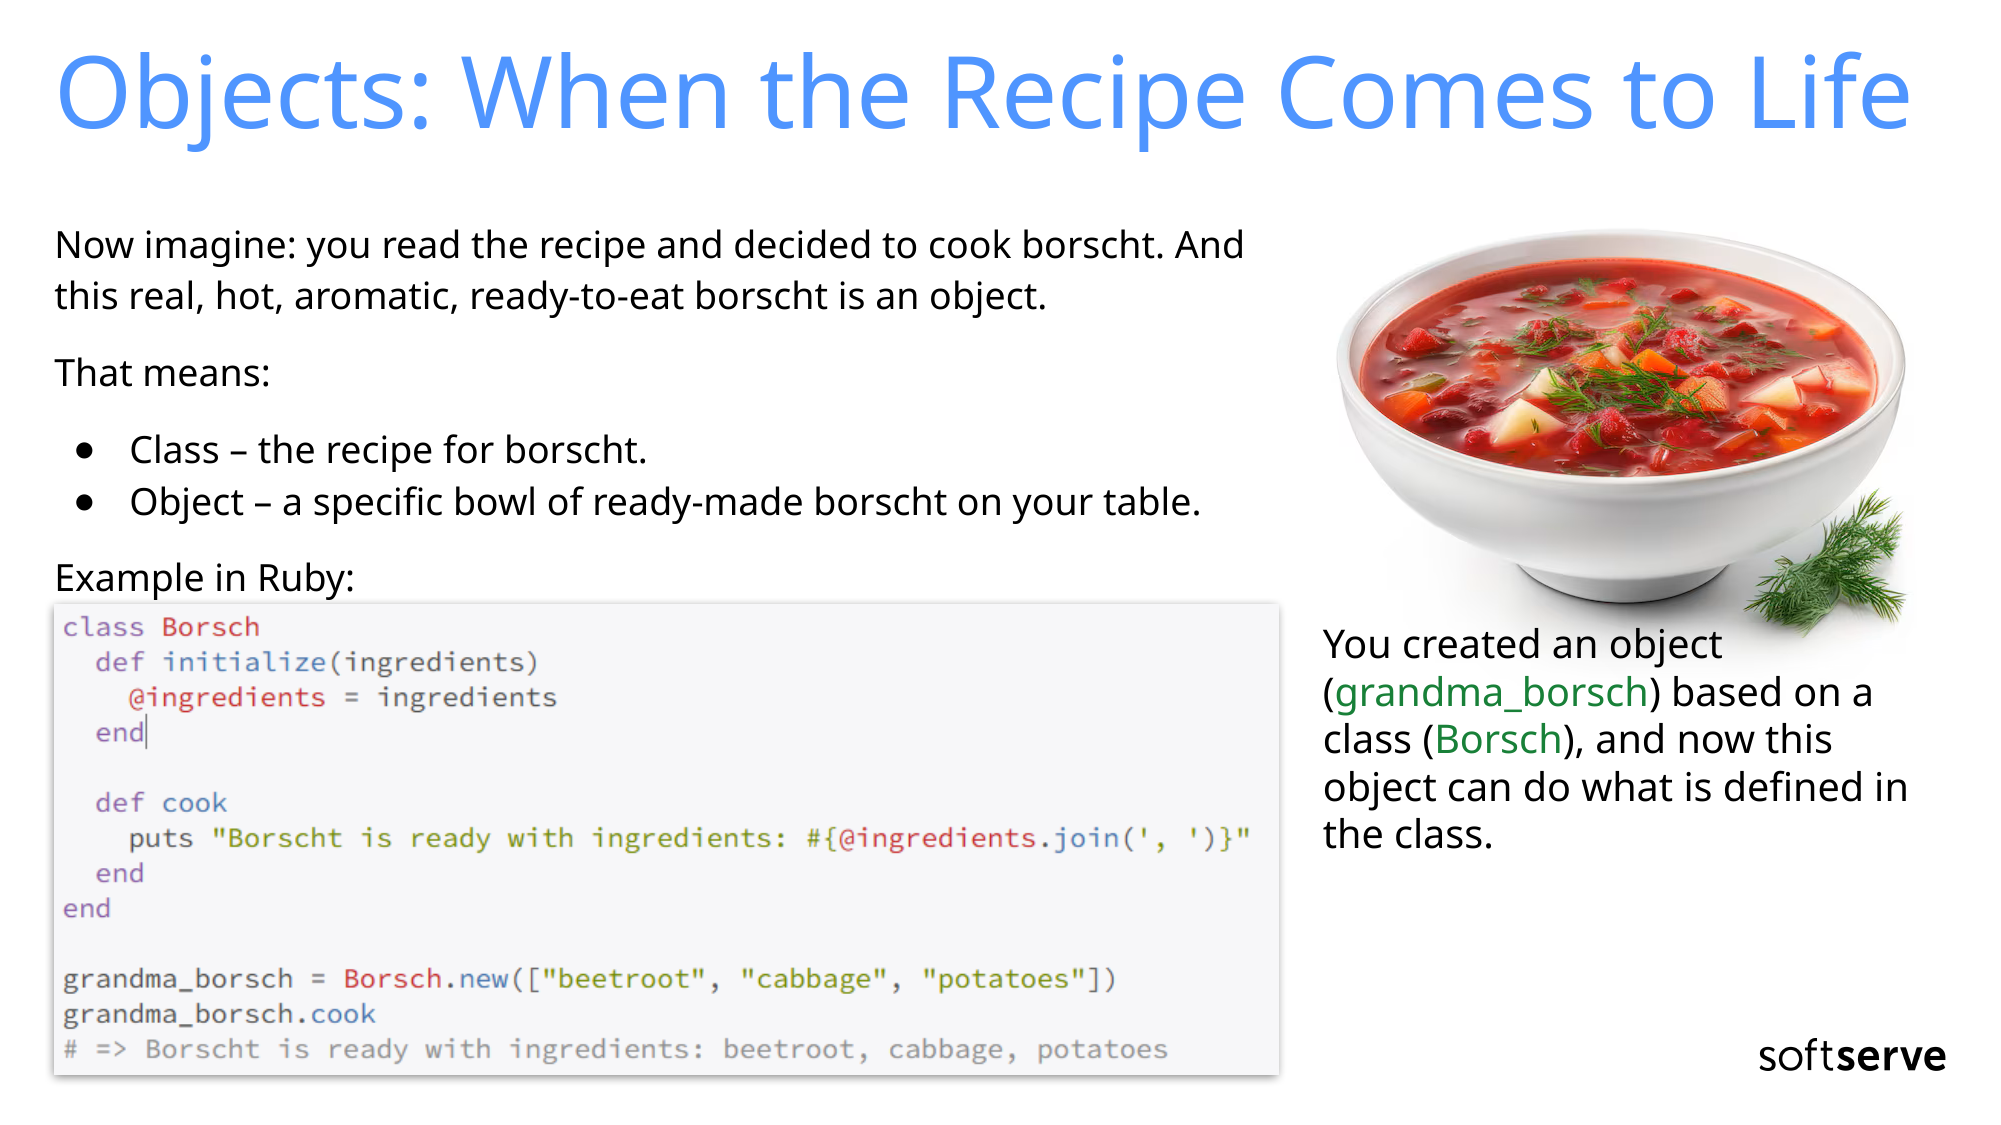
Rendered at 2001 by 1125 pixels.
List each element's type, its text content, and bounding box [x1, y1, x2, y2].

title Objects: When the Recipe Comes to Life [54, 53, 1939, 147]
picture [1307, 112, 1931, 735]
picture [1759, 1038, 1946, 1071]
list Now imagine: you read the recipe and decided to cook borscht. And this real, hot, aromatic, ready-to-eat borscht is an object. That means: Class – the recipe for borscht. Object – a specific bowl of ready-made borscht on your table. Example in Ruby: [54, 206, 1292, 605]
text_box You created an object (grandma_borsch) based on a class (Borsch), and now this object can do what is defined in the class. [1307, 604, 1973, 872]
picture [54, 604, 1279, 1076]
